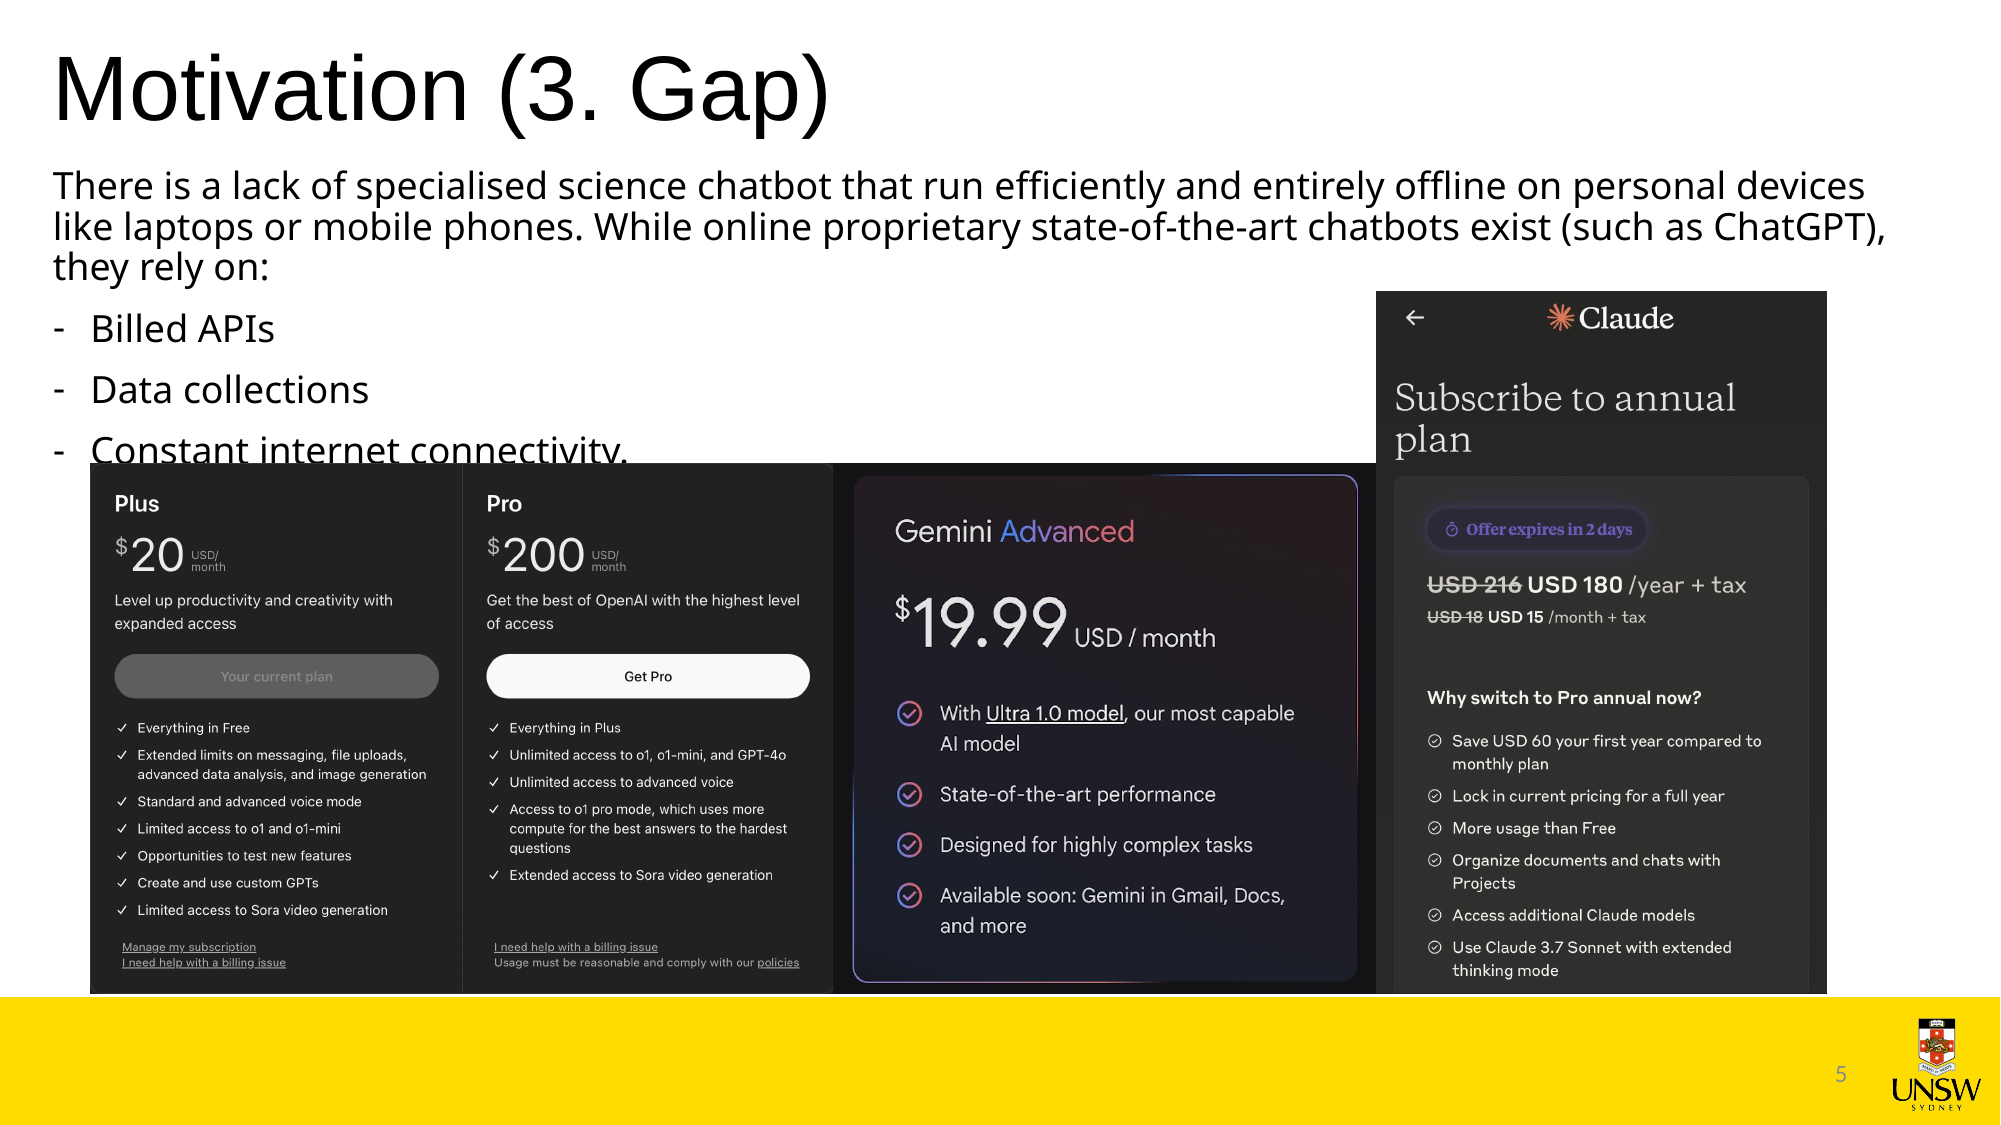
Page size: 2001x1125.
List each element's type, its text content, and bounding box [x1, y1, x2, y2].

picture [90, 291, 1827, 994]
picture [1887, 1007, 1986, 1122]
slide_number 5 [1412, 1042, 1863, 1103]
list There is a lack of specialised science chatbot that run efficiently and entirely offline on personal devices like laptops or mobile phones. While online proprietary state-of-the-art chatbots exist (such as ChatGPT), they rely on: Billed APIs Data collections Constant internet connectivity. [37, 159, 1946, 495]
title Motivation (3. Gap) [37, 22, 1946, 159]
